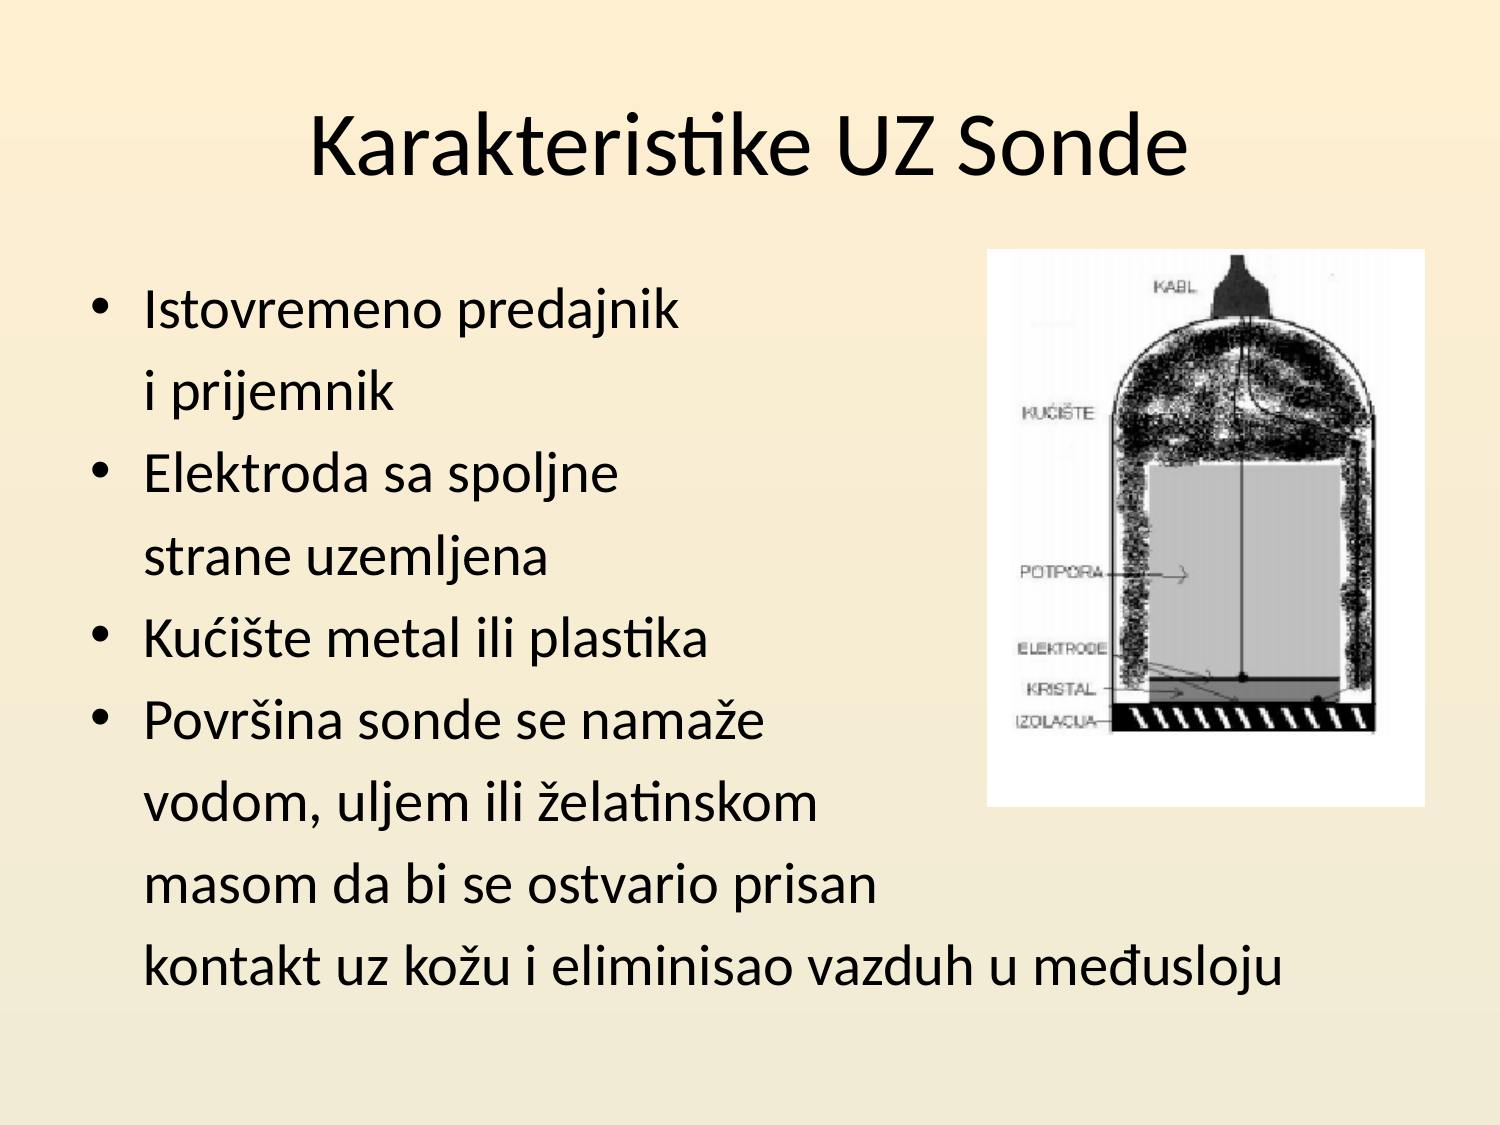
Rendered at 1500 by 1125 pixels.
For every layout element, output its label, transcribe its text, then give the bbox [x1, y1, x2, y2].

picture [987, 249, 1426, 807]
title Karakteristike UZ Sonde [75, 45, 1425, 233]
list Istovremeno predajnik i prijemnik Elektroda sa spoljne strane uzemljena Kućište metal ili plastika Površina sonde se namaže vodom, uljem ili želatinskom masom da bi se ostvario prisan kontakt uz kožu i eliminisao vazduh u međusloju [75, 262, 1425, 1005]
